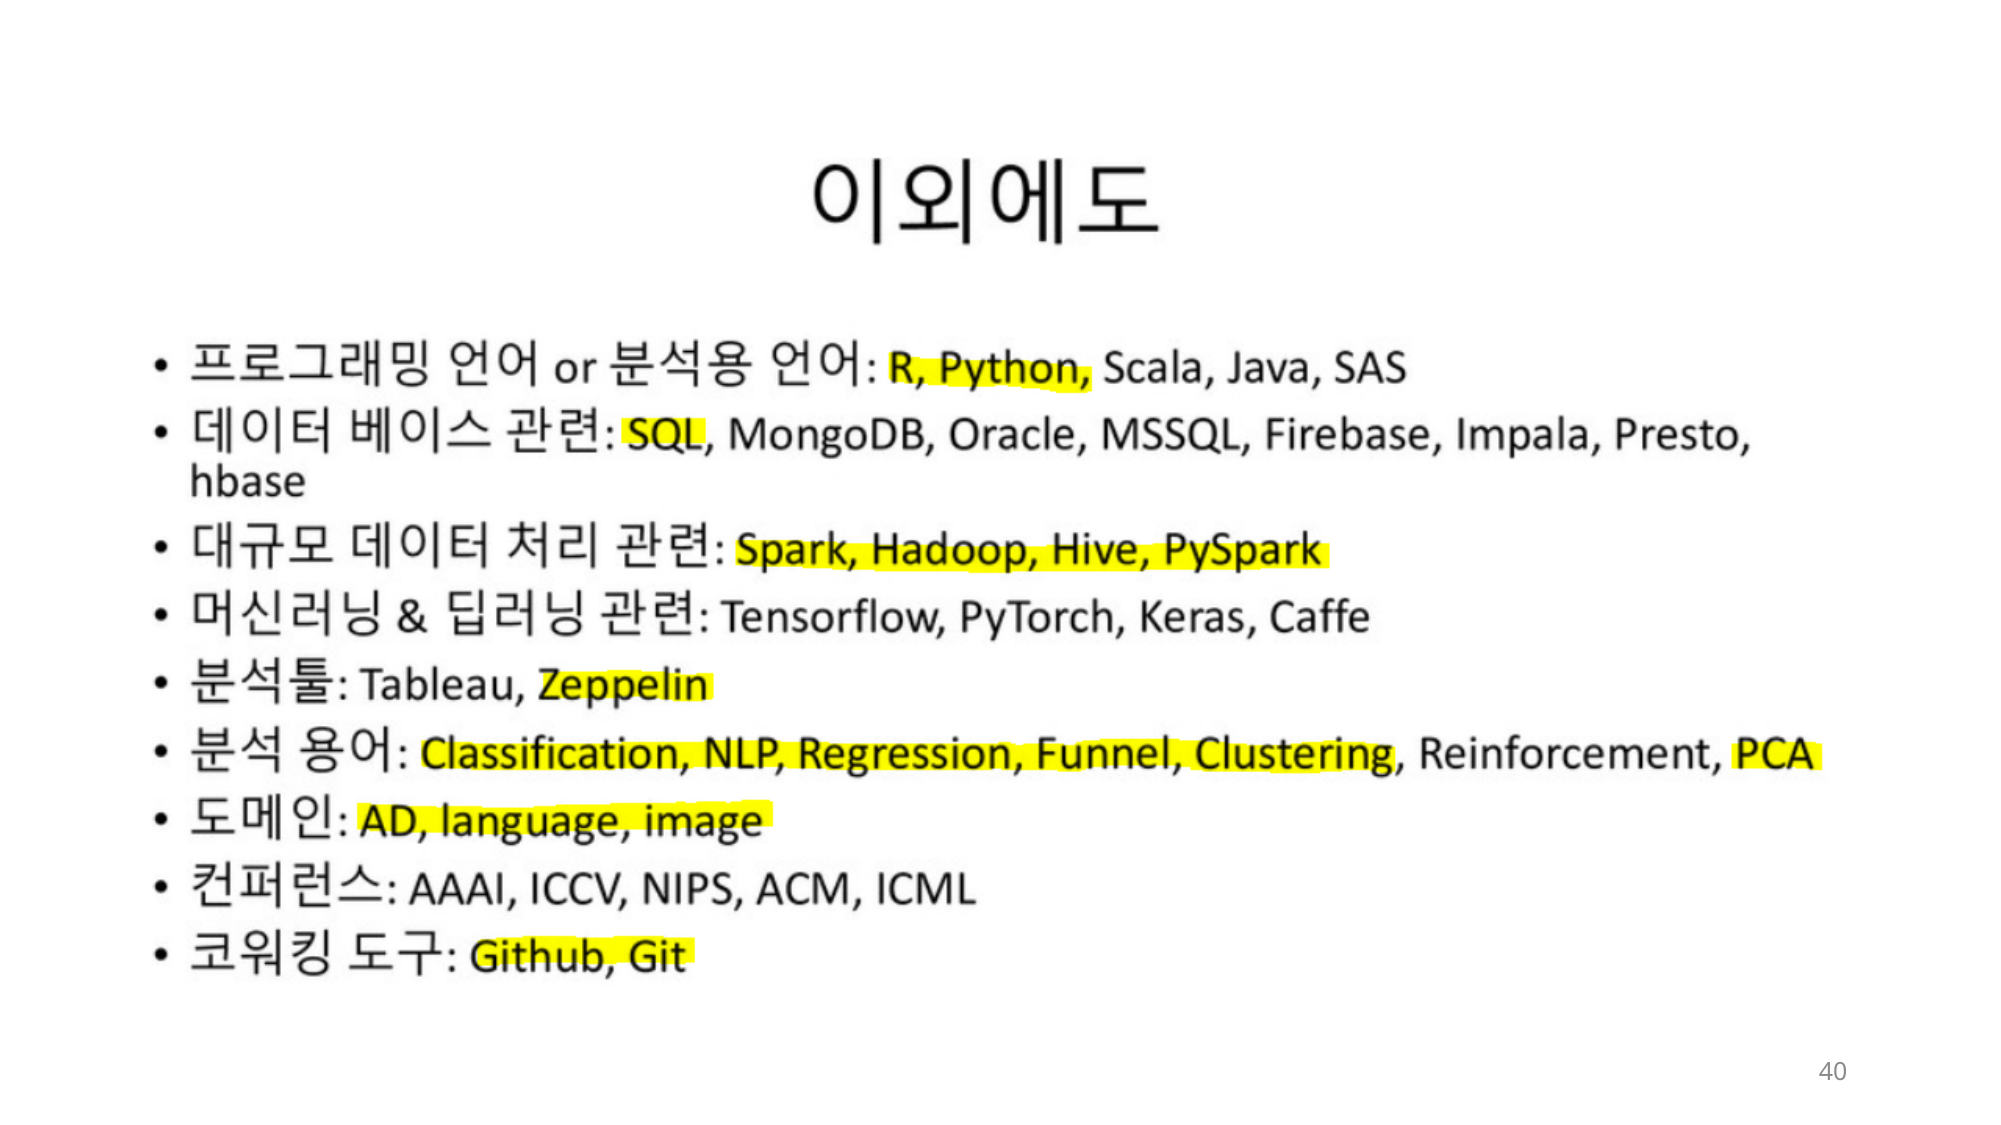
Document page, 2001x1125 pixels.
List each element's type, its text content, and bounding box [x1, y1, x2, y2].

slide_number 40 [1412, 1042, 1863, 1103]
picture [151, 157, 1849, 991]
